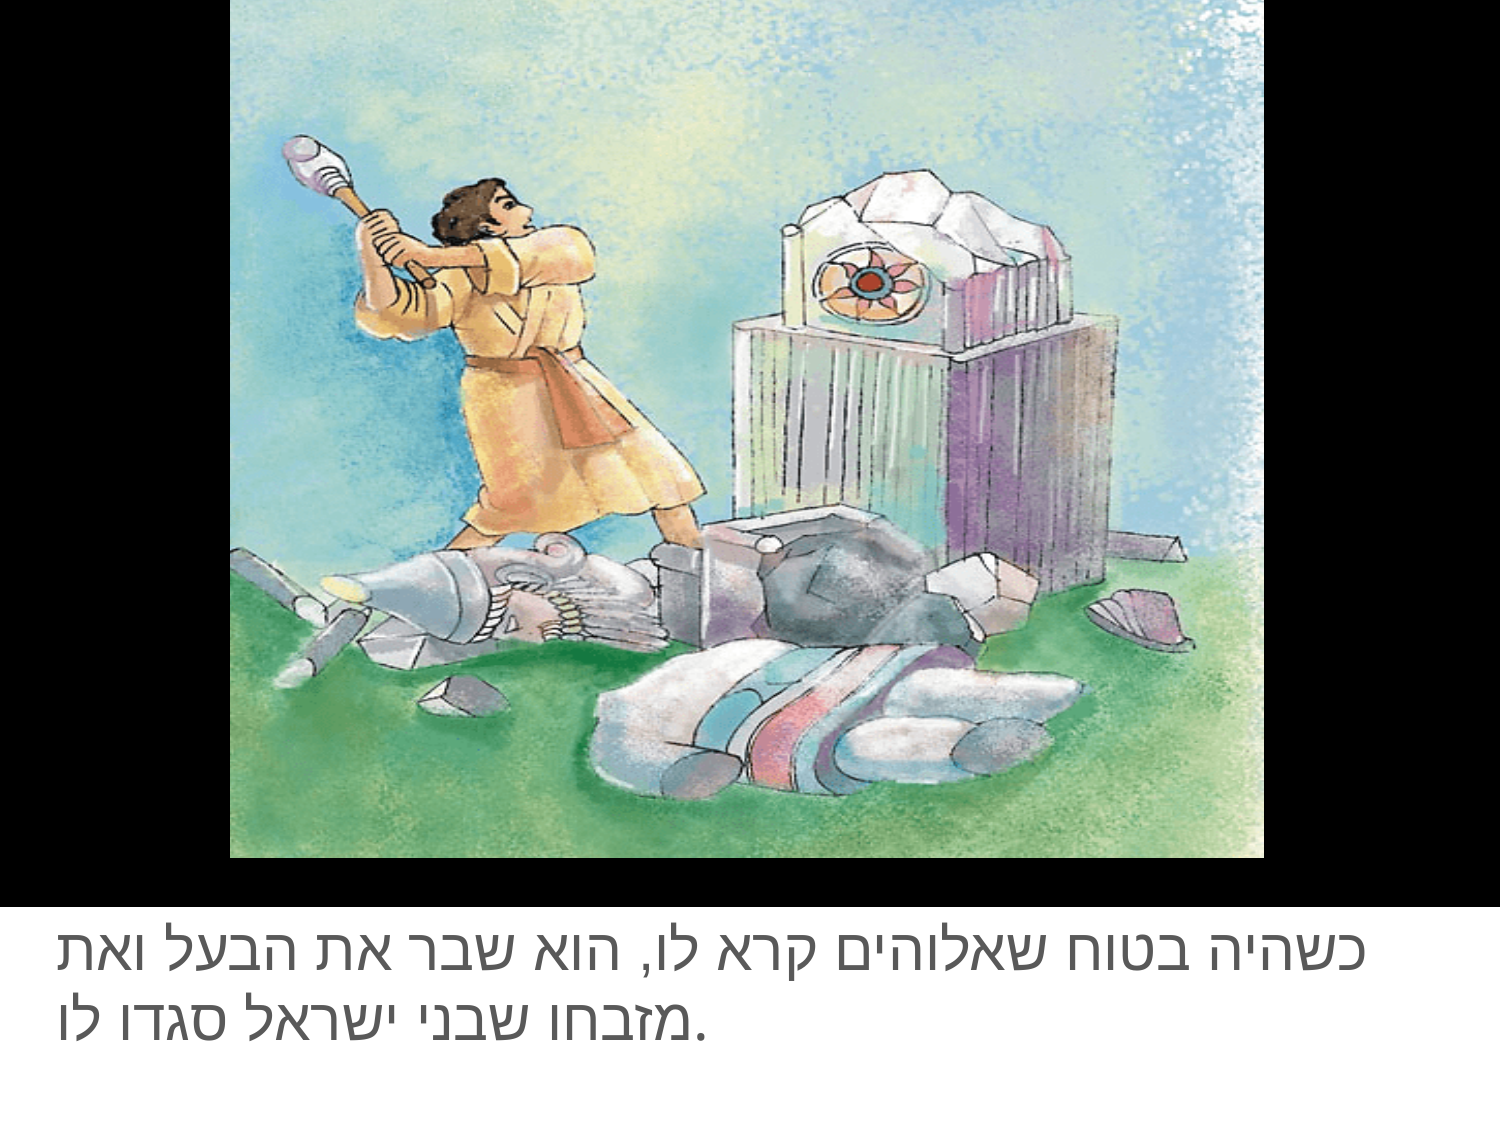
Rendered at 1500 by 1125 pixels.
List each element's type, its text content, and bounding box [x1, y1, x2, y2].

text_box [0, 0, 1500, 907]
picture [230, 0, 1265, 858]
text_box כשהיה בטוח שאלוהים קרא לו, הוא שבר את הבעל ואת מזבחו שבני ישראל סגדו לו. [41, 905, 1500, 1060]
